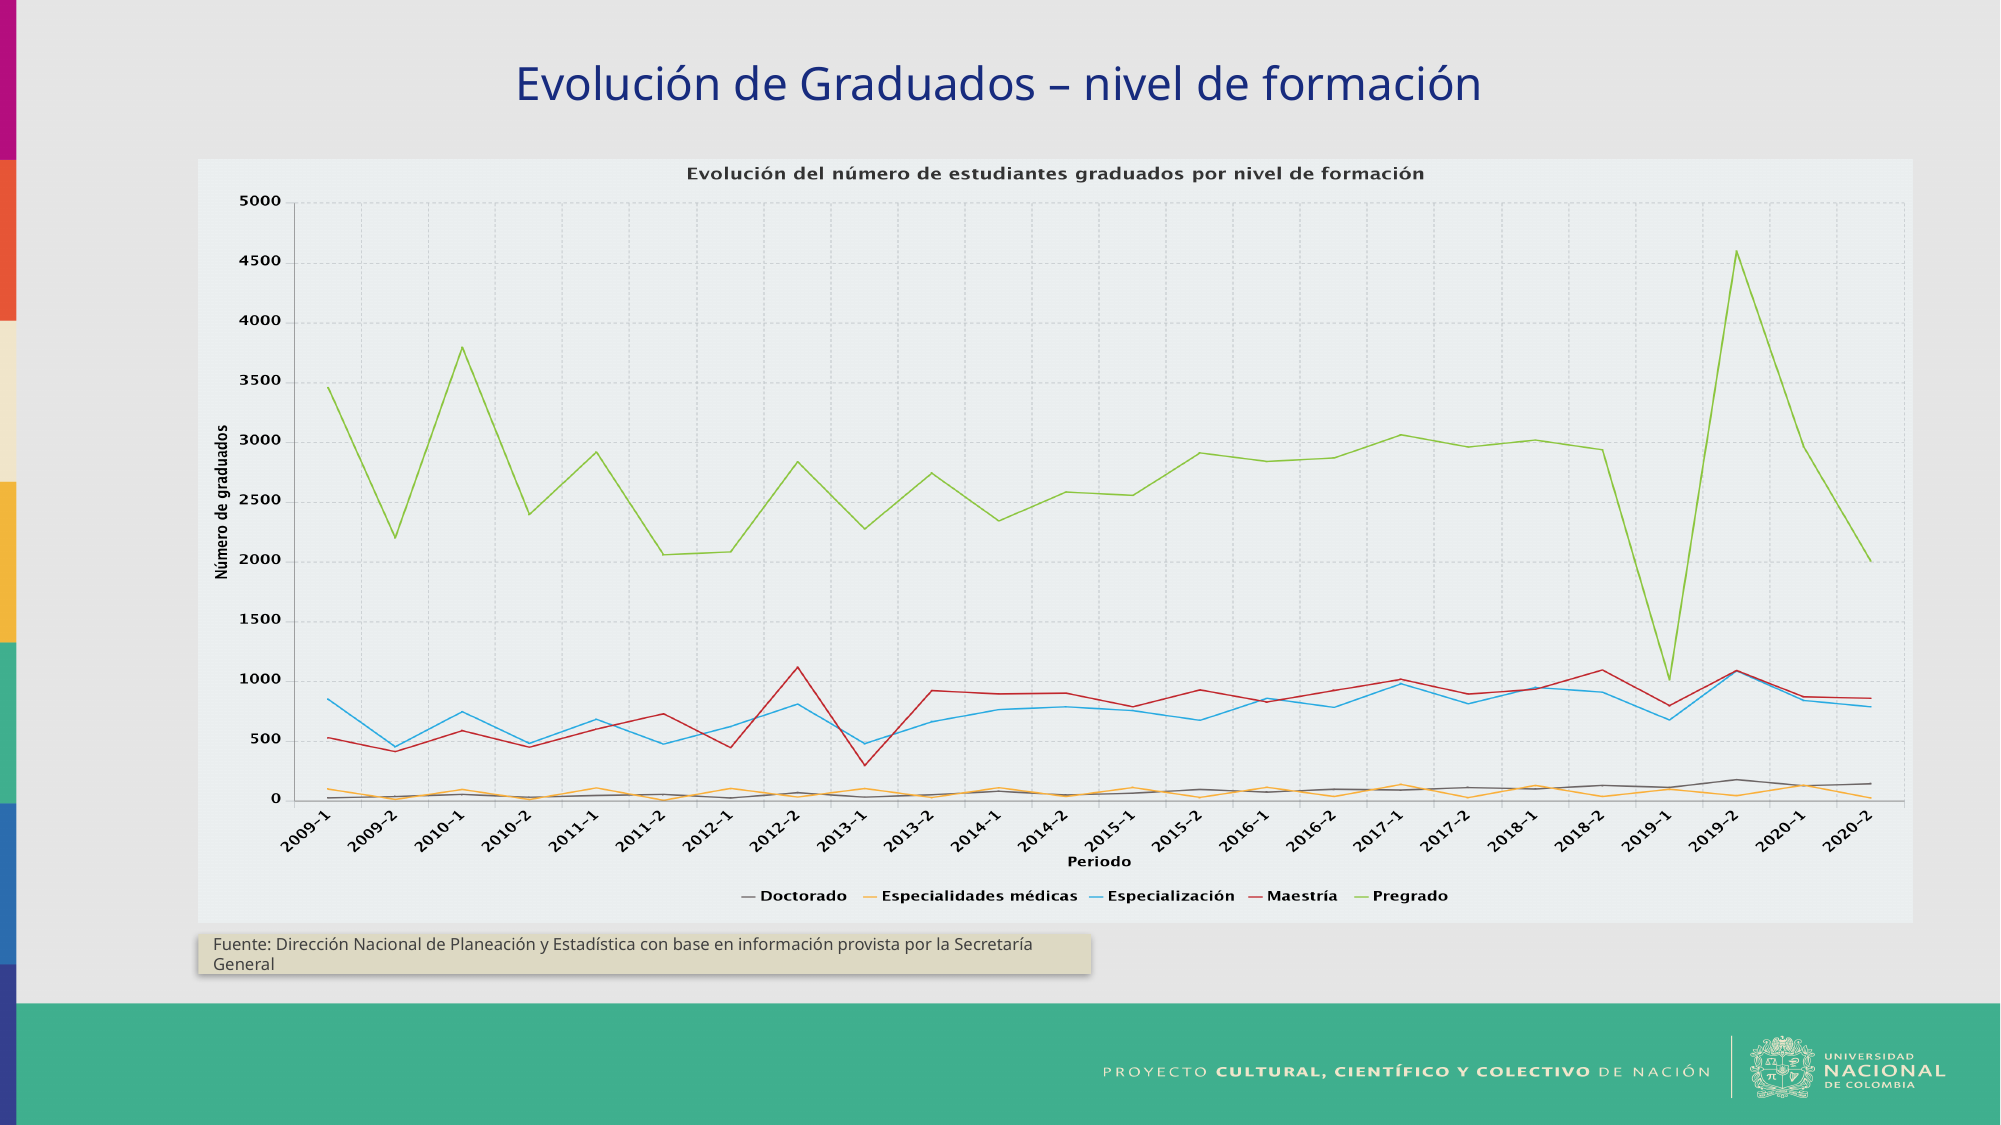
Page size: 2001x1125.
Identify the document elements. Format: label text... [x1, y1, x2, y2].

text_box Fuente: Dirección Nacional de Planeación y Estadística con base en información provista por la Secretaría General [198, 933, 1092, 975]
text_box Evolución de Graduados – nivel de formación [8, 50, 1991, 115]
picture [0, 0, 2001, 1125]
